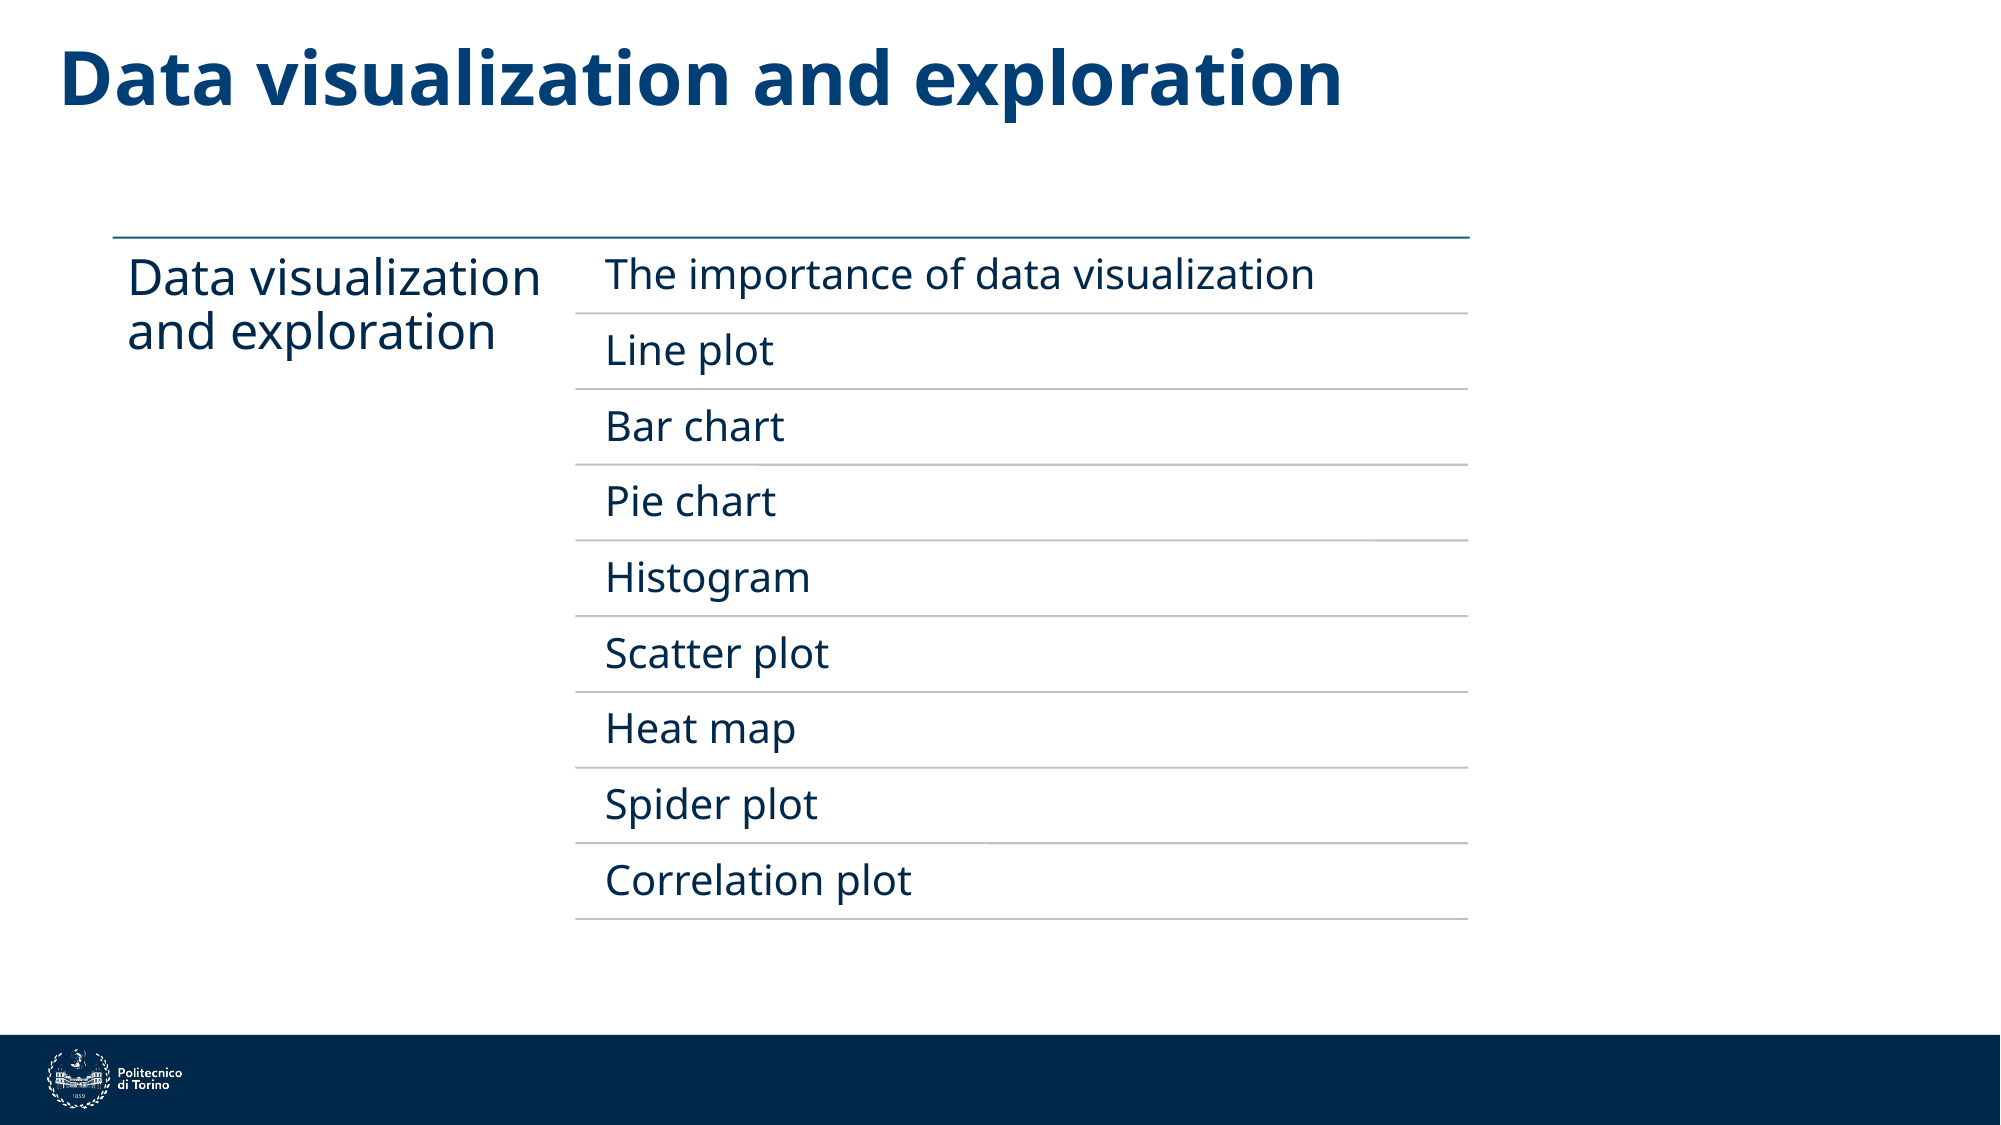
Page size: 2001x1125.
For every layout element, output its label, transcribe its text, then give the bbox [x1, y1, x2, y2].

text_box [112, 237, 1470, 923]
title Data visualization and exploration [43, 29, 1958, 207]
picture [47, 1049, 182, 1109]
